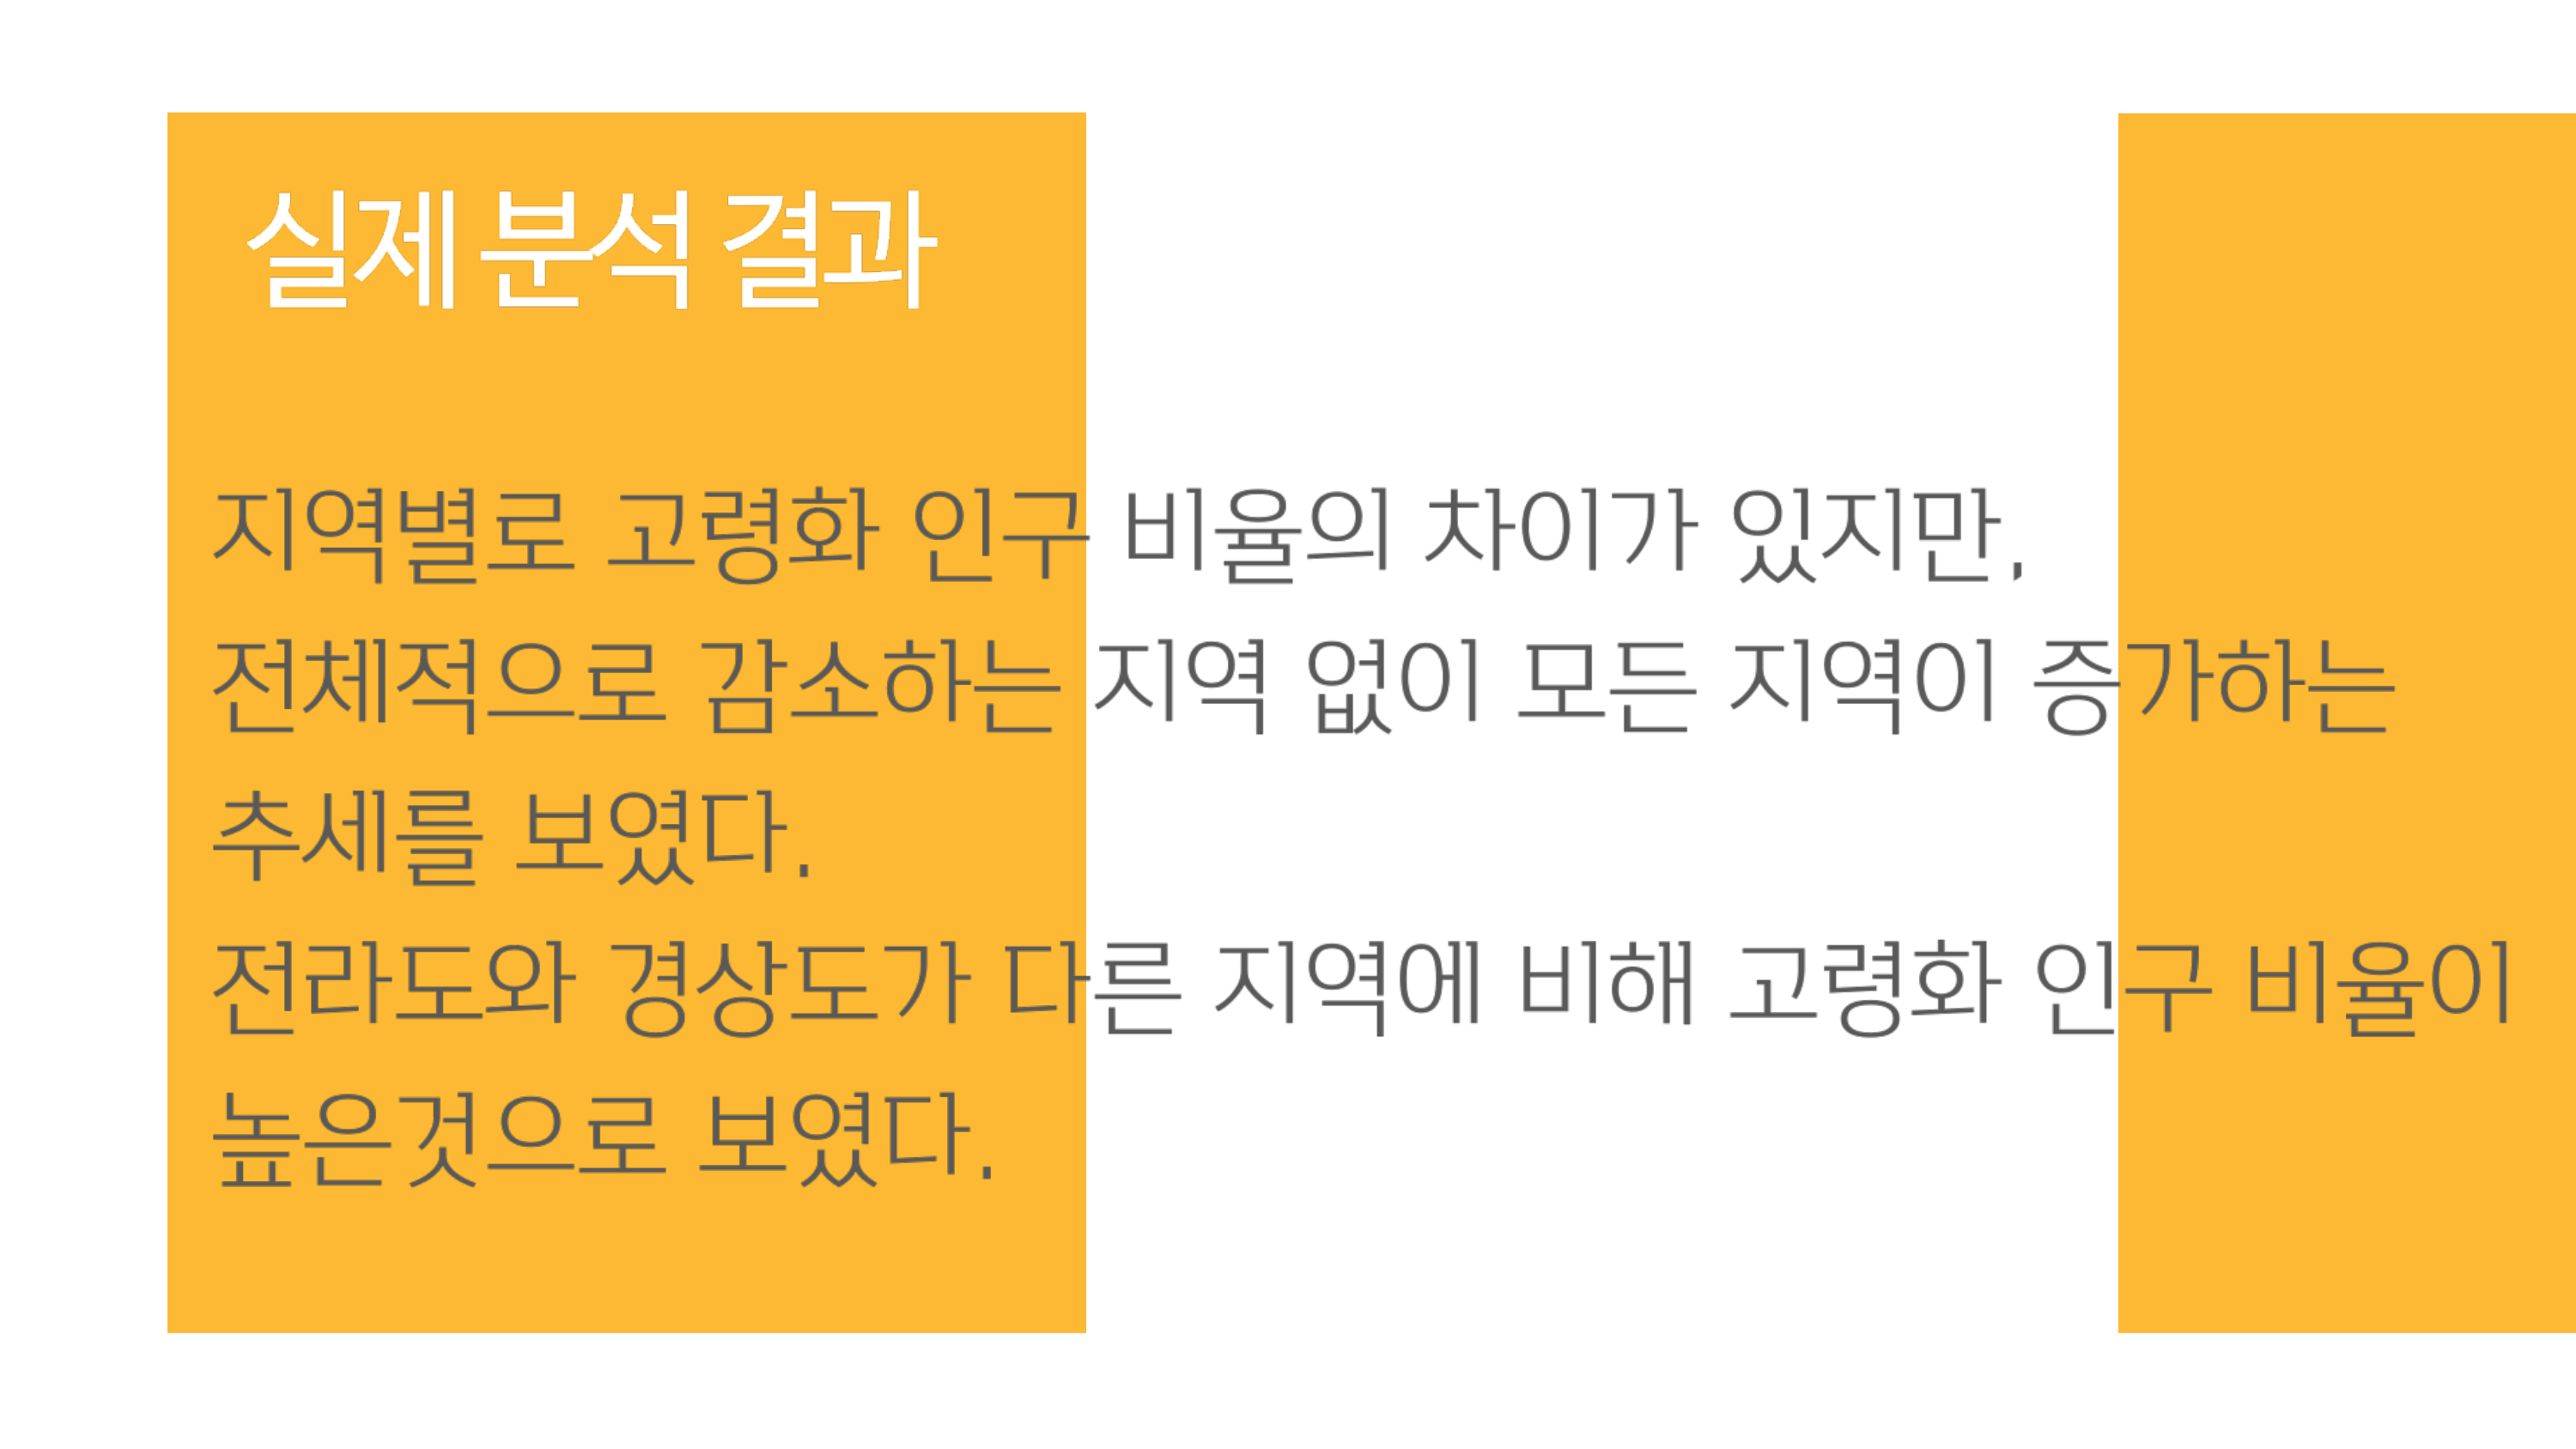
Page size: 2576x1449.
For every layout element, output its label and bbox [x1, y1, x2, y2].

text_box [2117, 113, 2576, 441]
picture [195, 444, 2576, 1264]
text_box [2117, 1273, 2576, 1334]
picture [224, 147, 995, 379]
text_box [167, 112, 1087, 1333]
